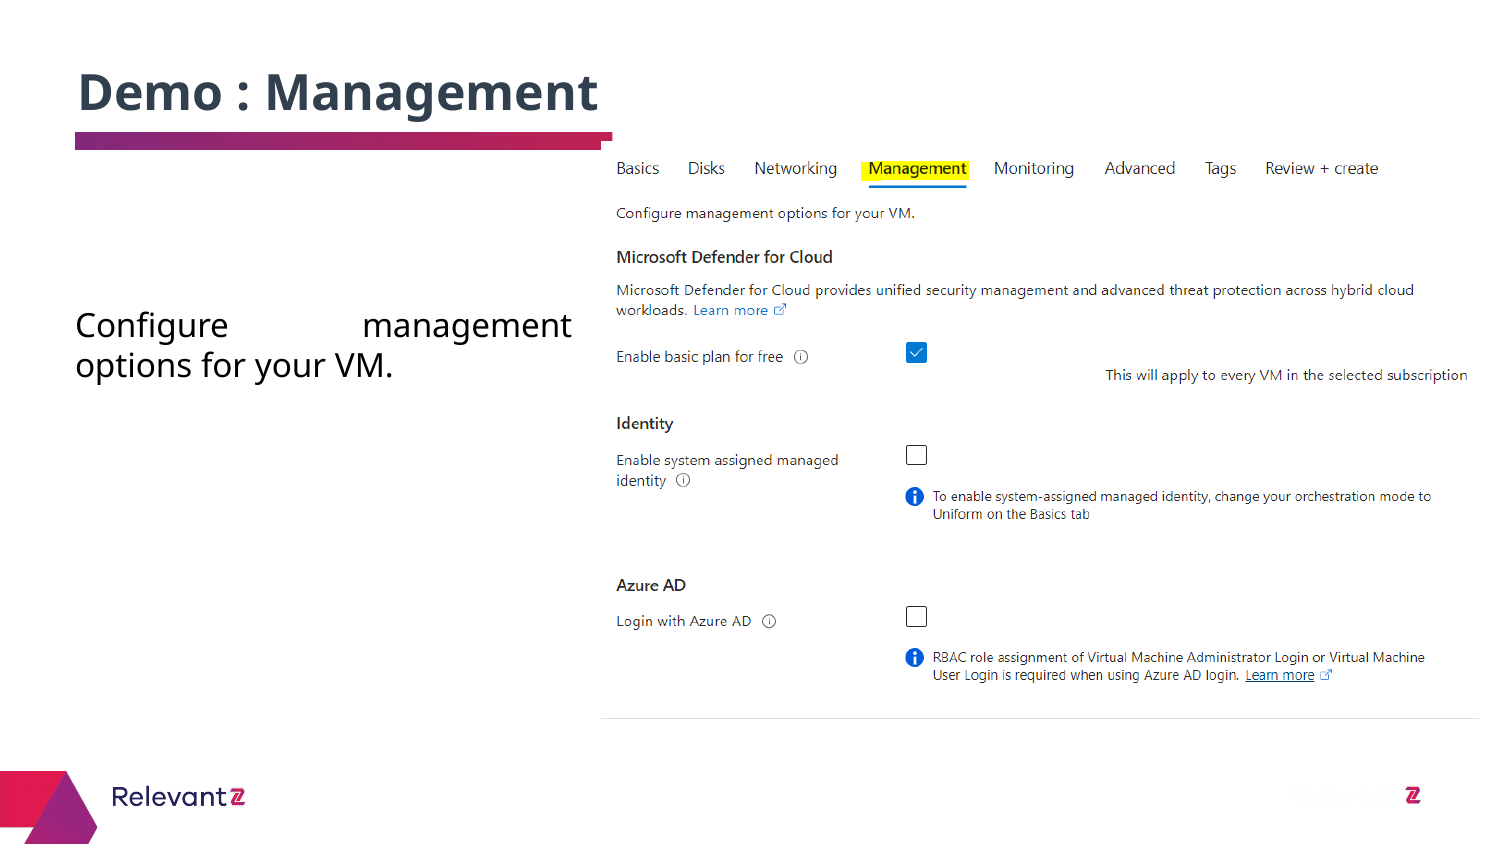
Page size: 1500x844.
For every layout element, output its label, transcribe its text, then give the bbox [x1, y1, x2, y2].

picture [109, 782, 250, 810]
title Configure management options for your VM. [75, 161, 573, 755]
picture [600, 141, 1479, 721]
text_box Demo : Management [62, 52, 979, 137]
picture [1284, 782, 1425, 810]
picture [0, 769, 101, 844]
